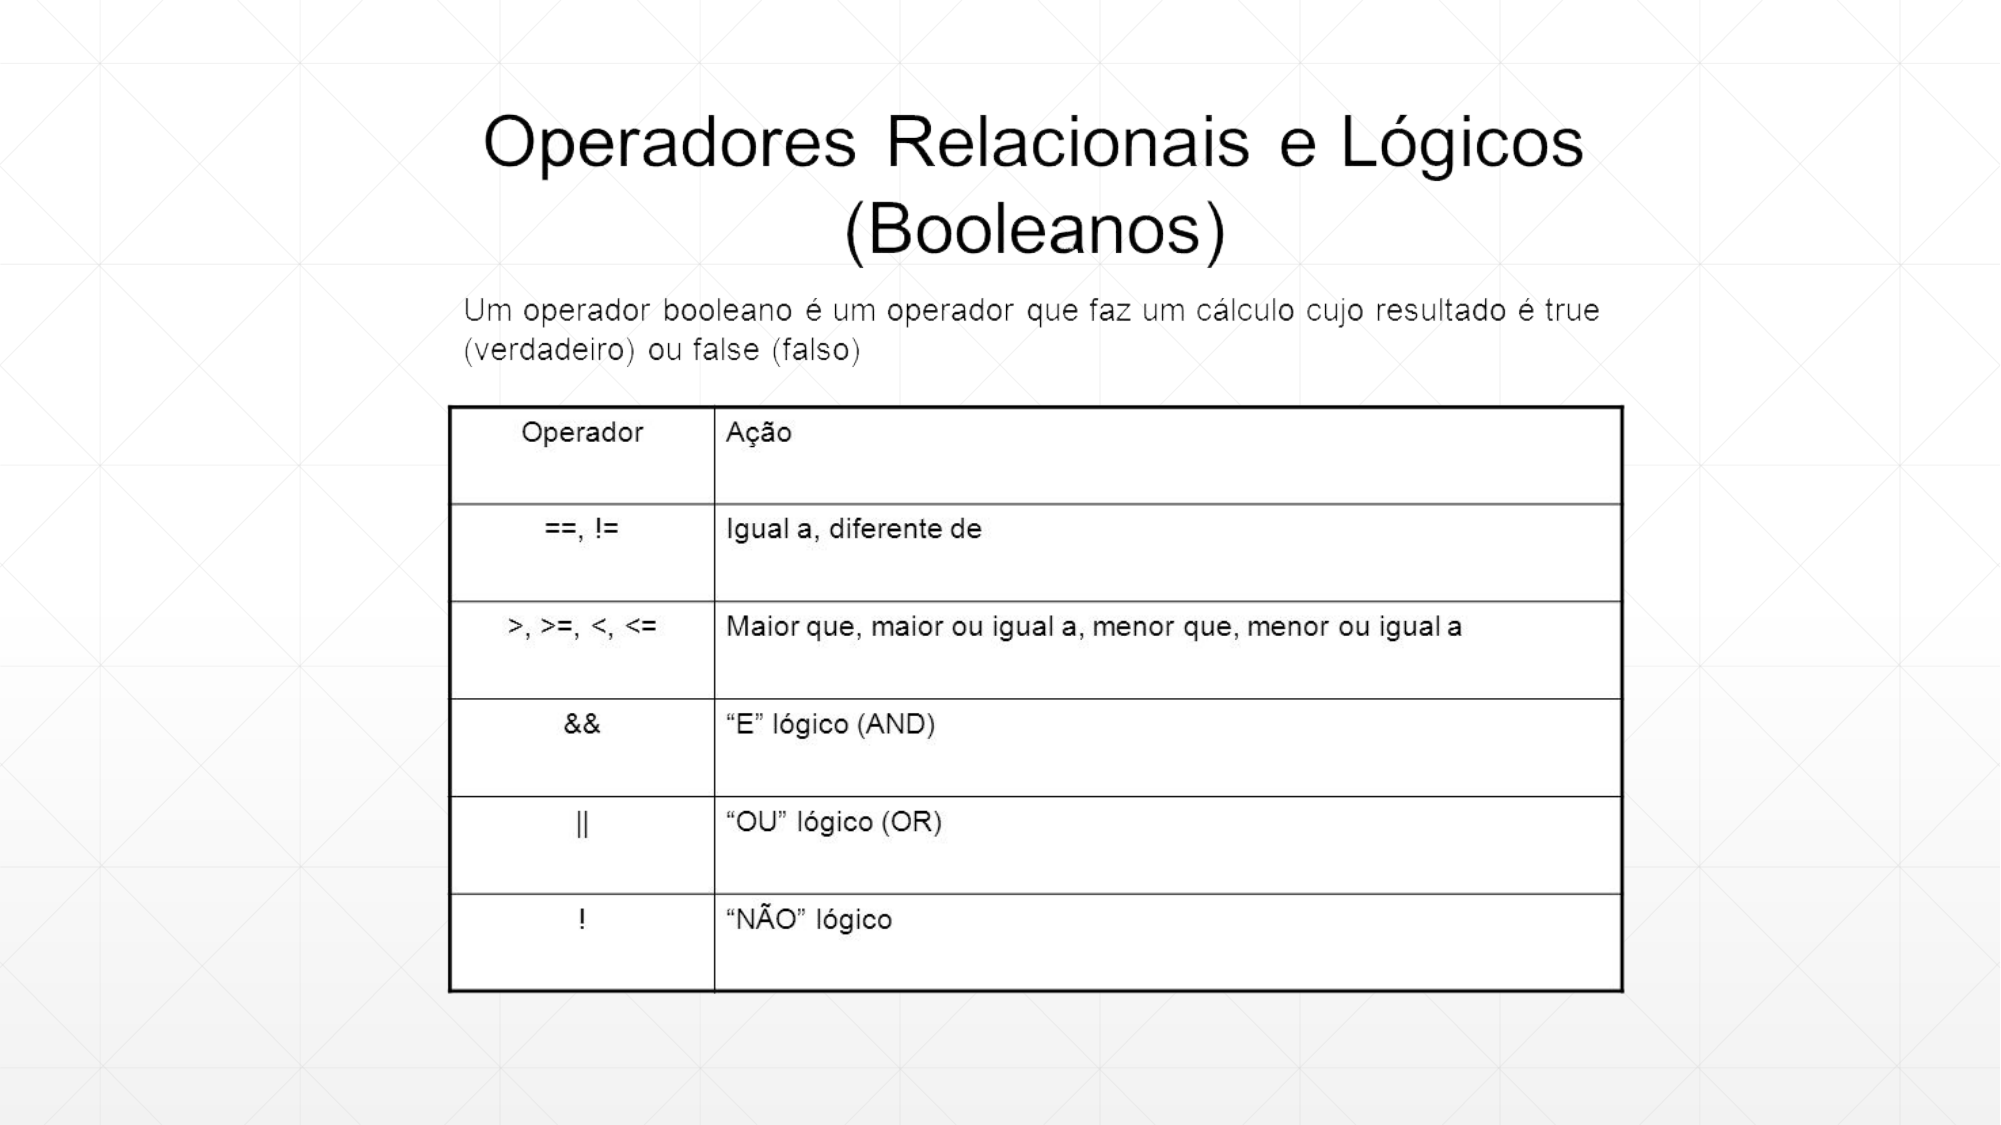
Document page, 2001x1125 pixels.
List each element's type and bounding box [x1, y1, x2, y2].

picture [383, 62, 1686, 1039]
